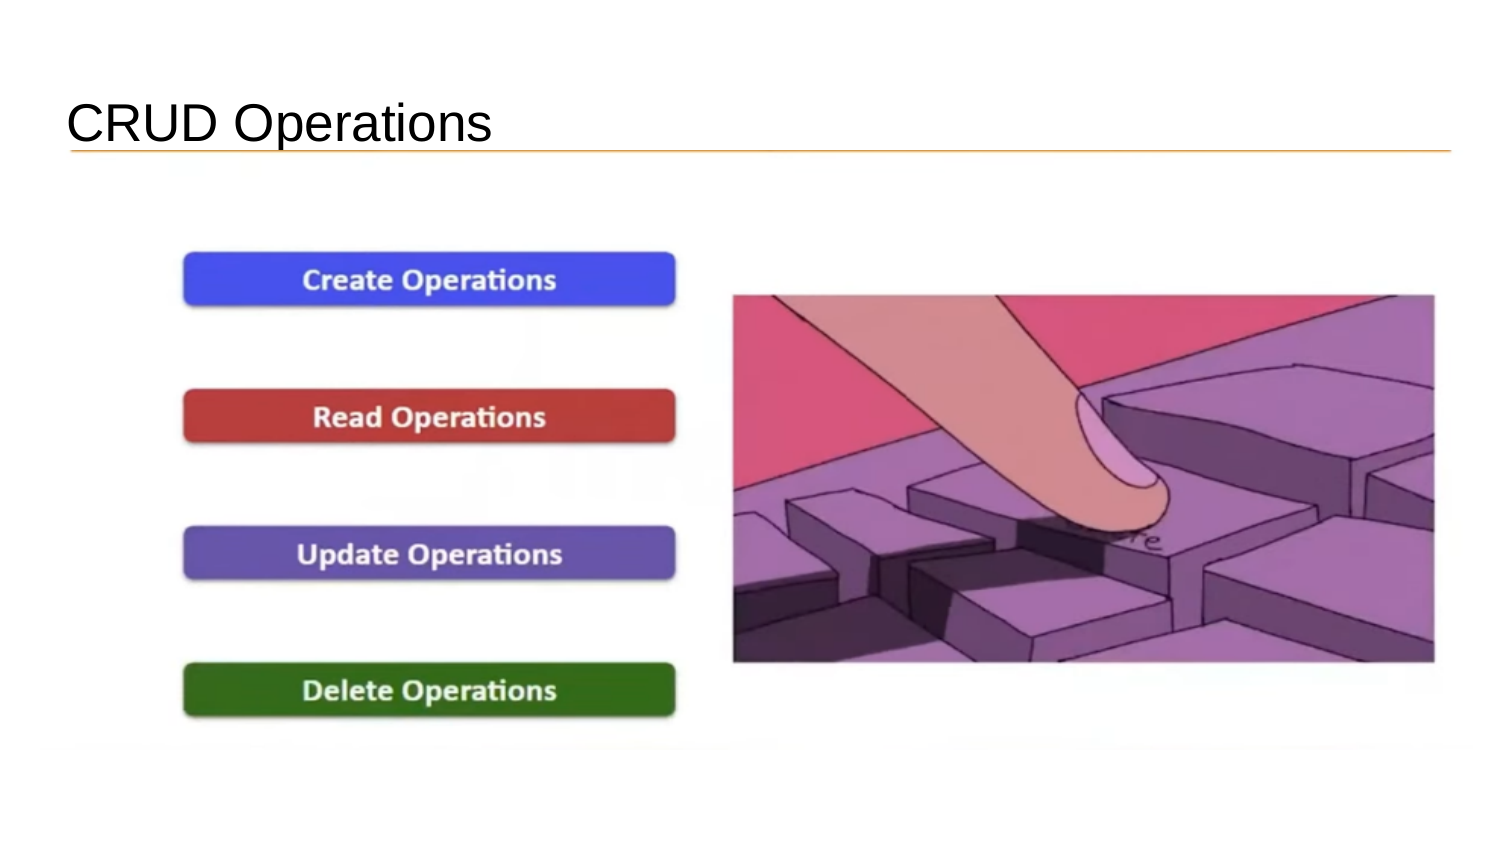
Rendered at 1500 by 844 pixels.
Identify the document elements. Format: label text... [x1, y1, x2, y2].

picture [40, 150, 1488, 750]
title CRUD Operations [51, 72, 1449, 149]
